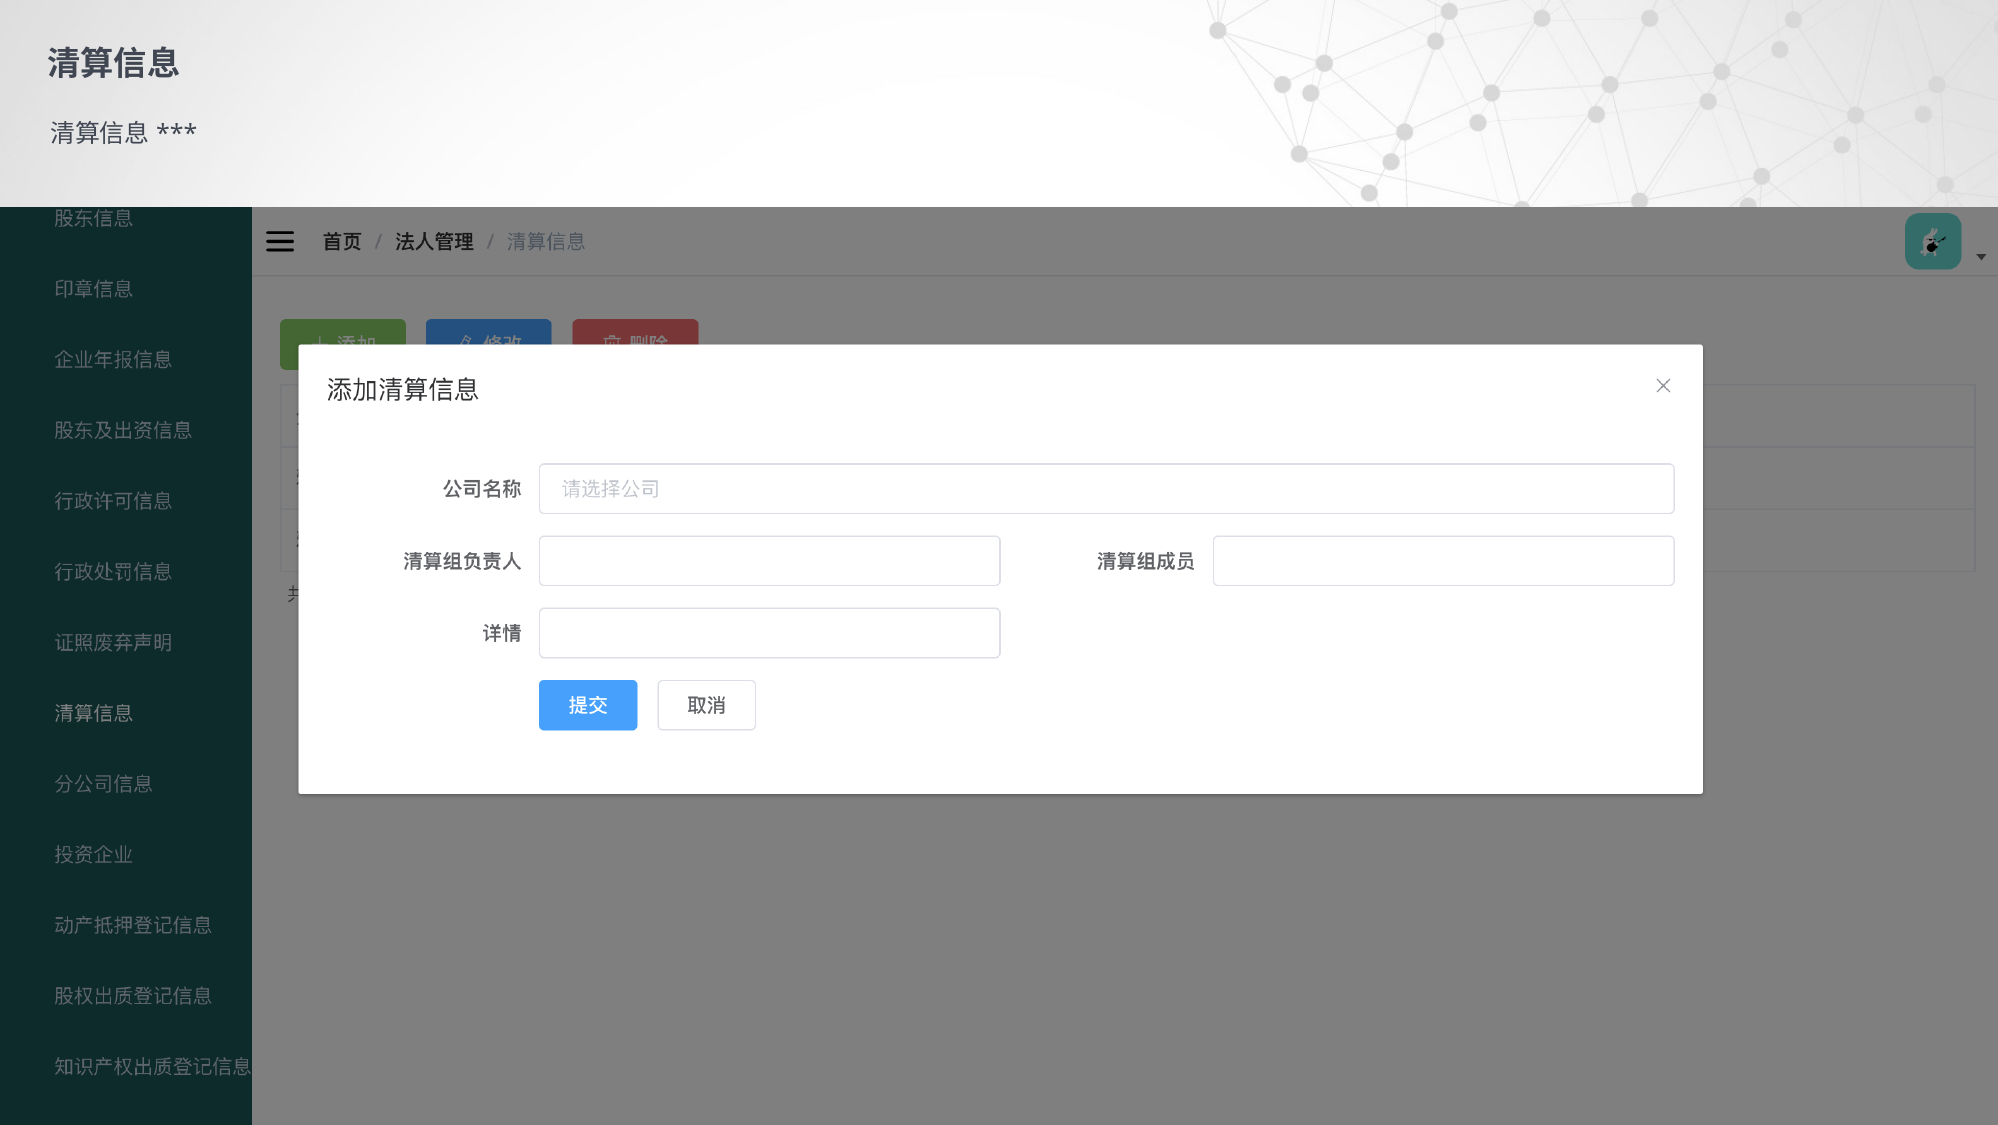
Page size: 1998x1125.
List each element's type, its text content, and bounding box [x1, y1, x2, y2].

picture [0, 0, 1998, 1125]
text_box 清算信息 [40, 35, 478, 90]
text_box 清算信息*** [42, 98, 1956, 156]
